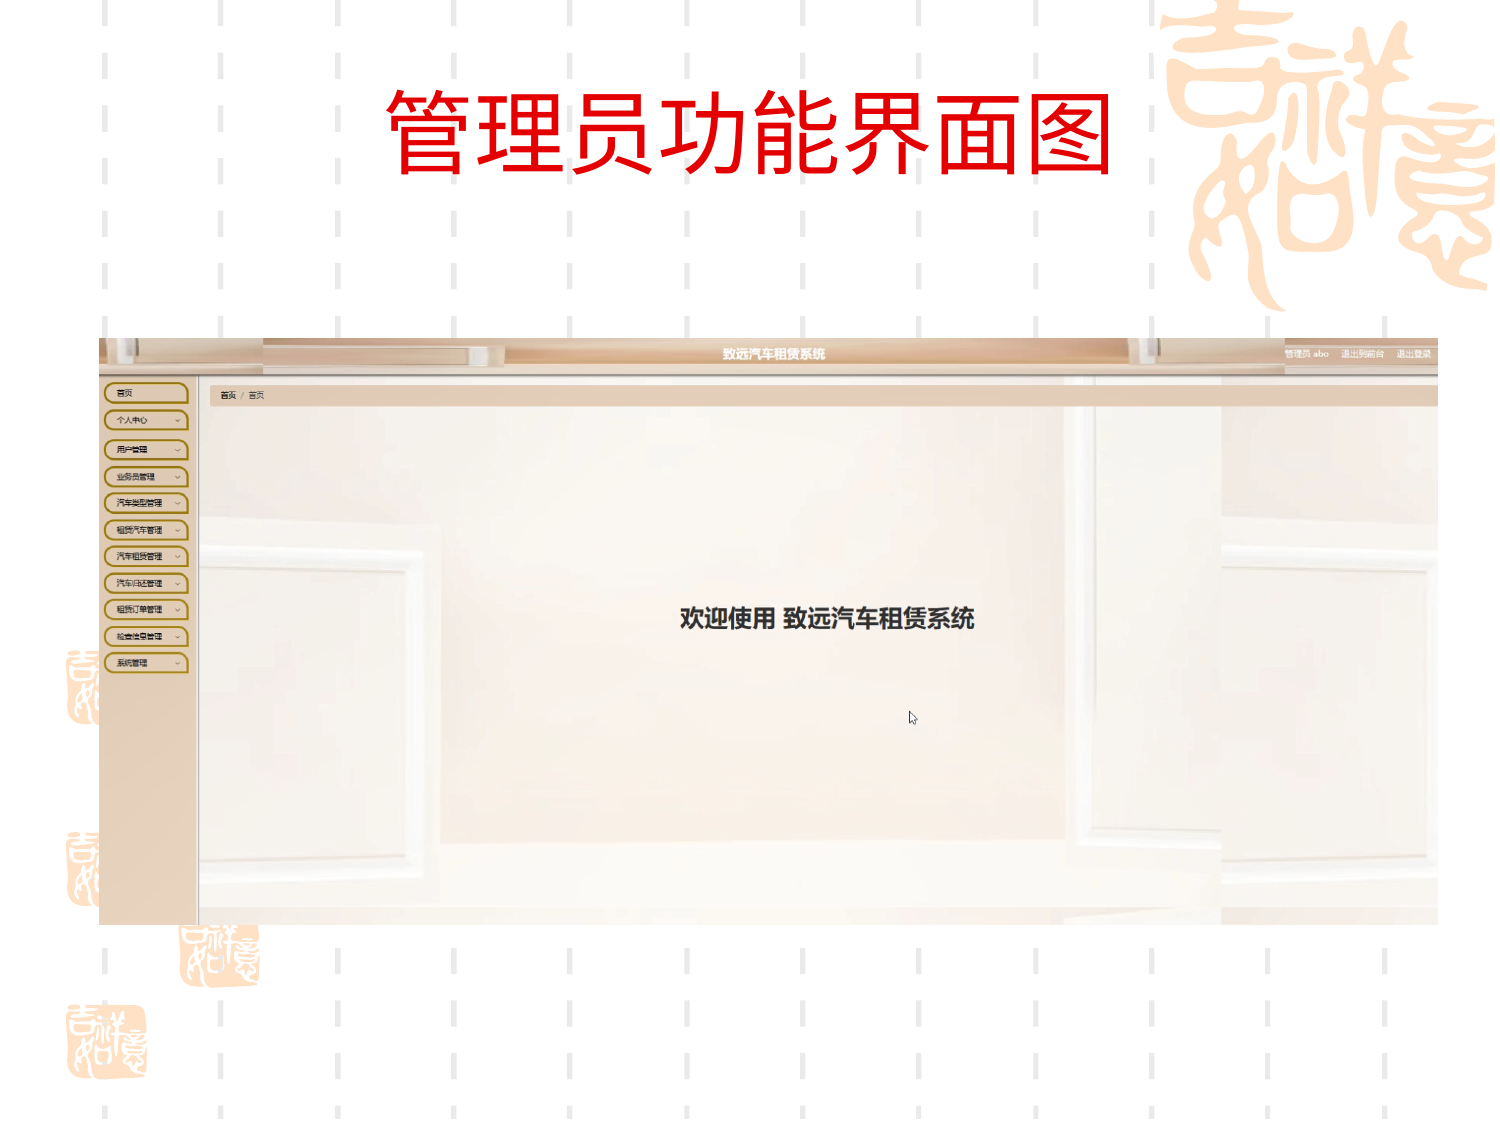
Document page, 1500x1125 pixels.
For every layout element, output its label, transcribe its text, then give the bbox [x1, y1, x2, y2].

title 管理员功能界面图 [48, 37, 1451, 226]
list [99, 338, 1438, 925]
